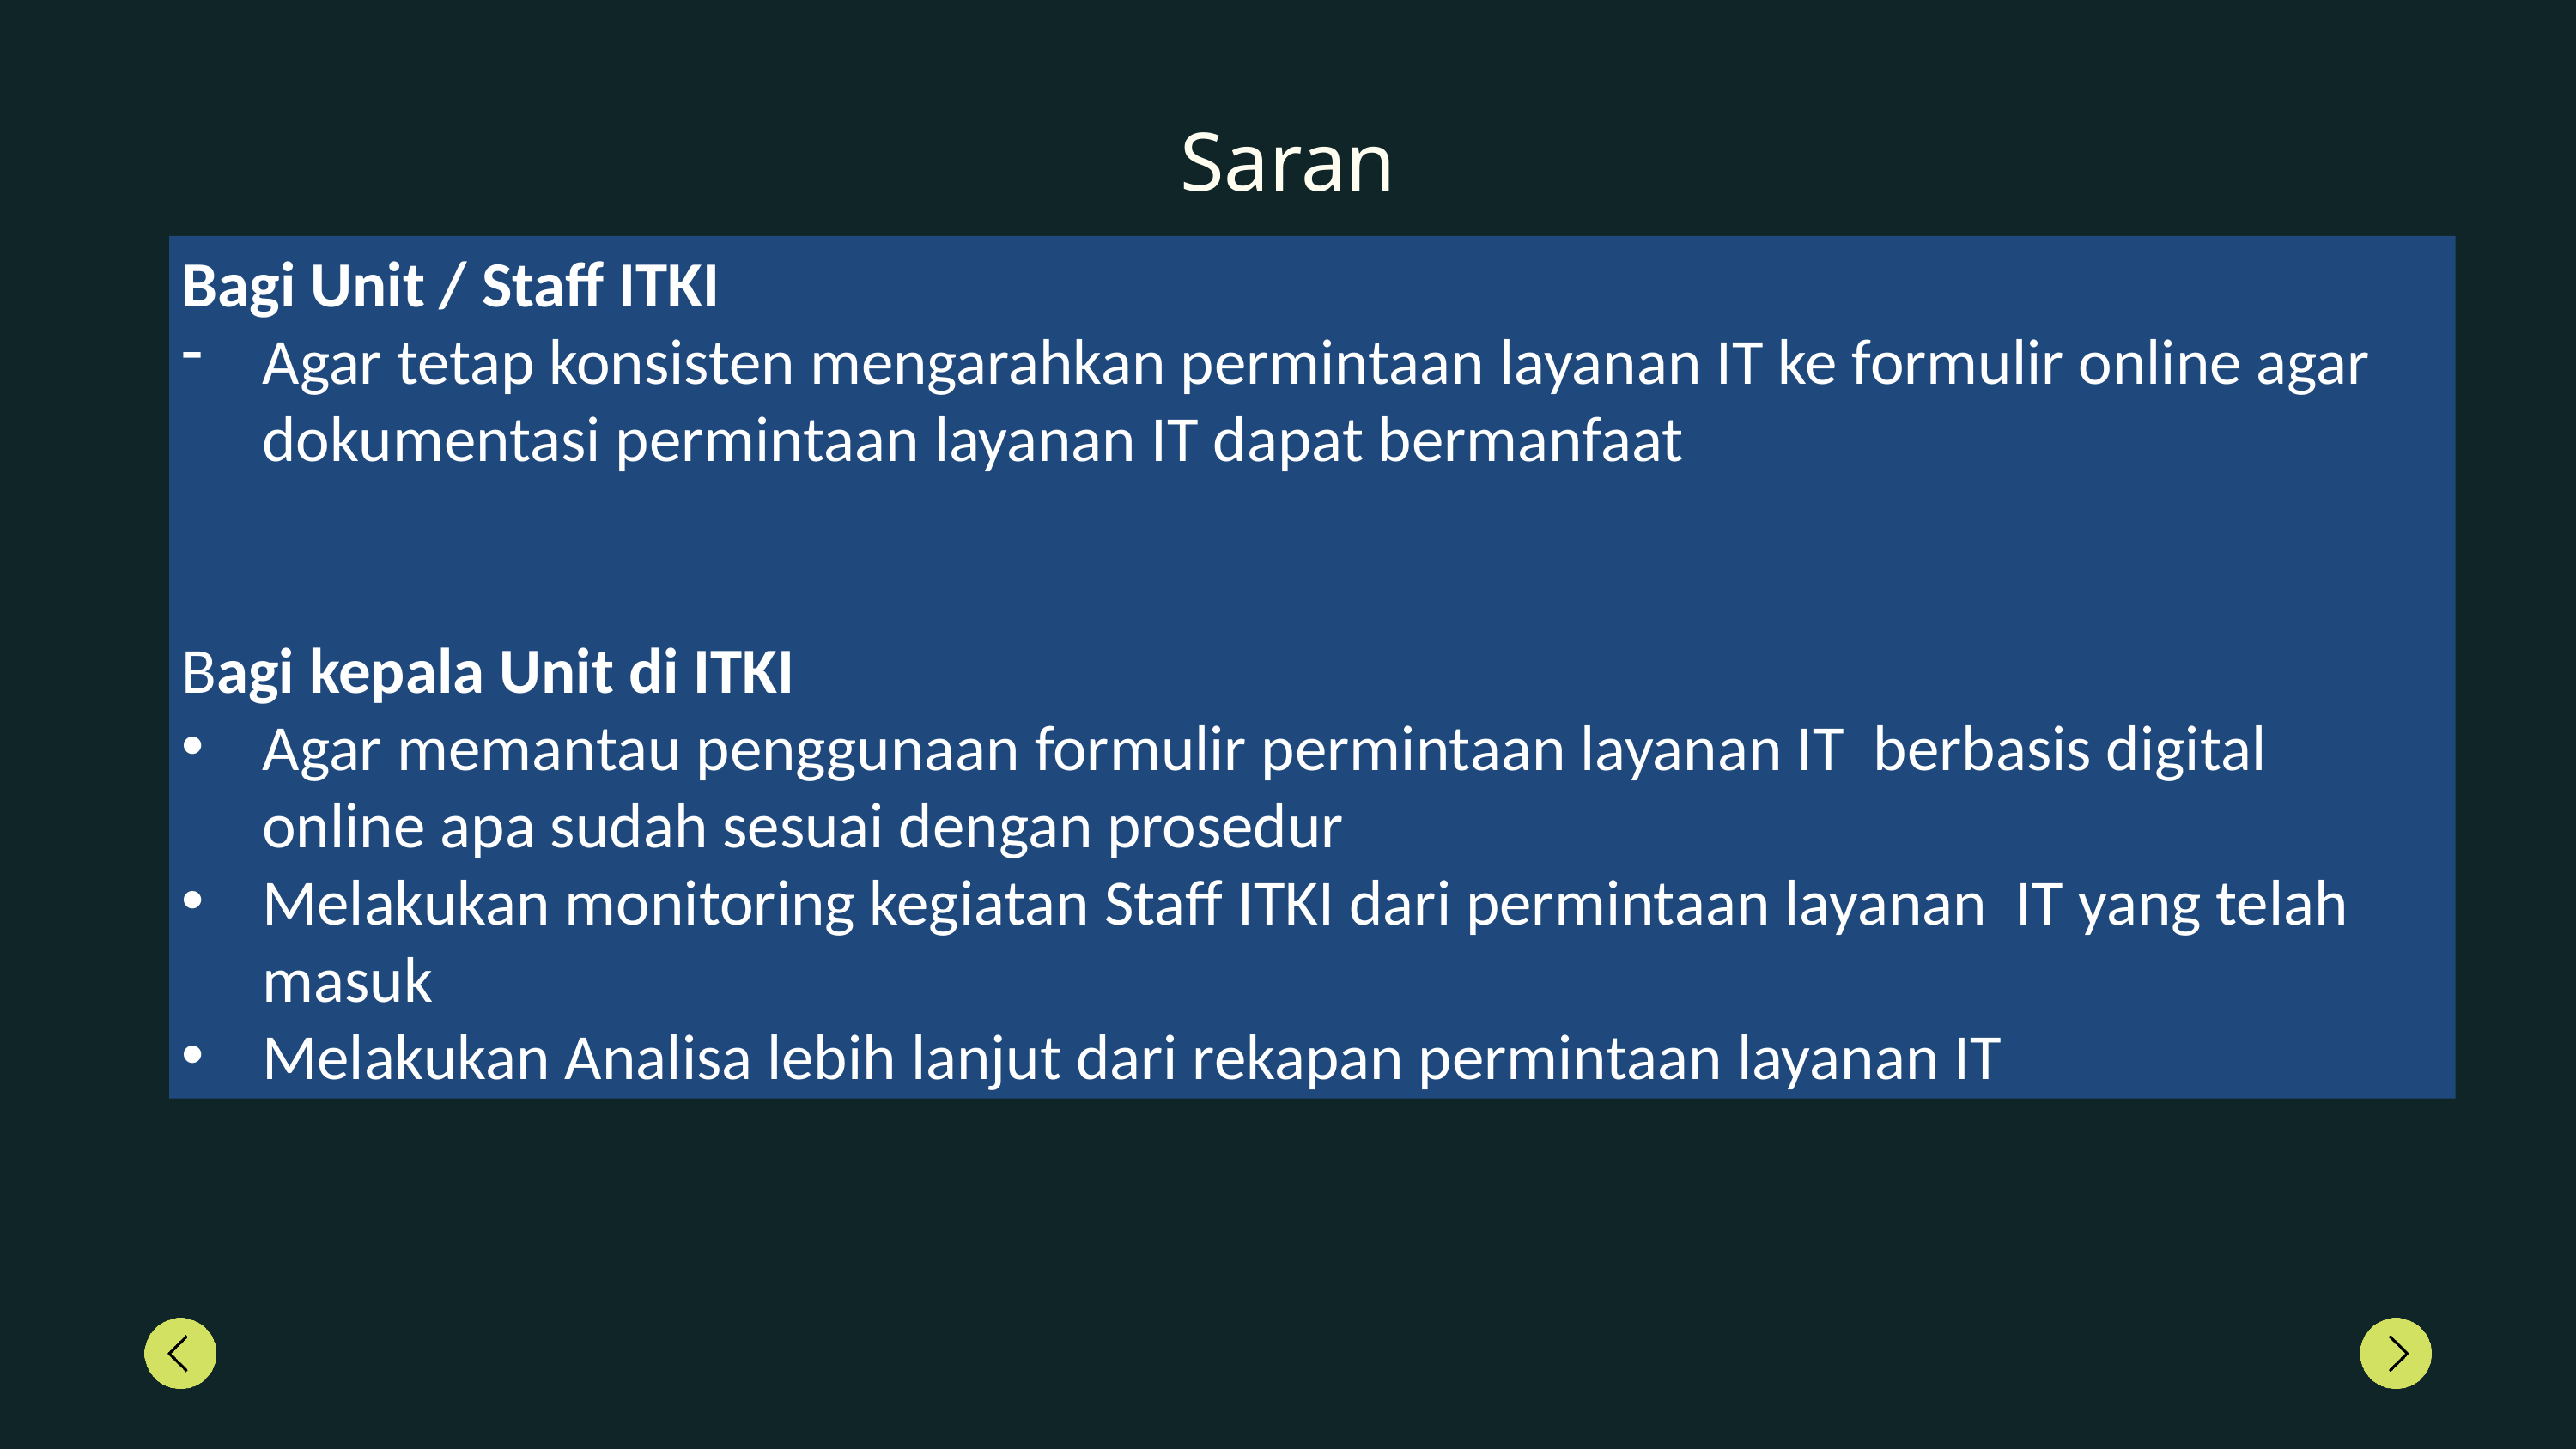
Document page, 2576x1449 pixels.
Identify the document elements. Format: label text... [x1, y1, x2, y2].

picture [144, 1318, 216, 1390]
picture [2360, 1318, 2432, 1390]
text_box Bagi Unit / Staff ITKI Agar tetap konsisten mengarahkan permintaan layanan IT ke formulir online agar dokumentasi permintaan layanan IT dapat bermanfaat Bagi kepala Unit di ITKI Agar memantau penggunaan formulir permintaan layanan IT berbasis digital online apa sudah sesuai dengan prosedur Melakukan monitoring kegiatan Staff ITKI dari permintaan layanan IT yang telah masuk Melakukan Analisa lebih lanjut dari rekapan permintaan layanan IT [169, 235, 2456, 1099]
text_box Saran [144, 110, 2432, 208]
